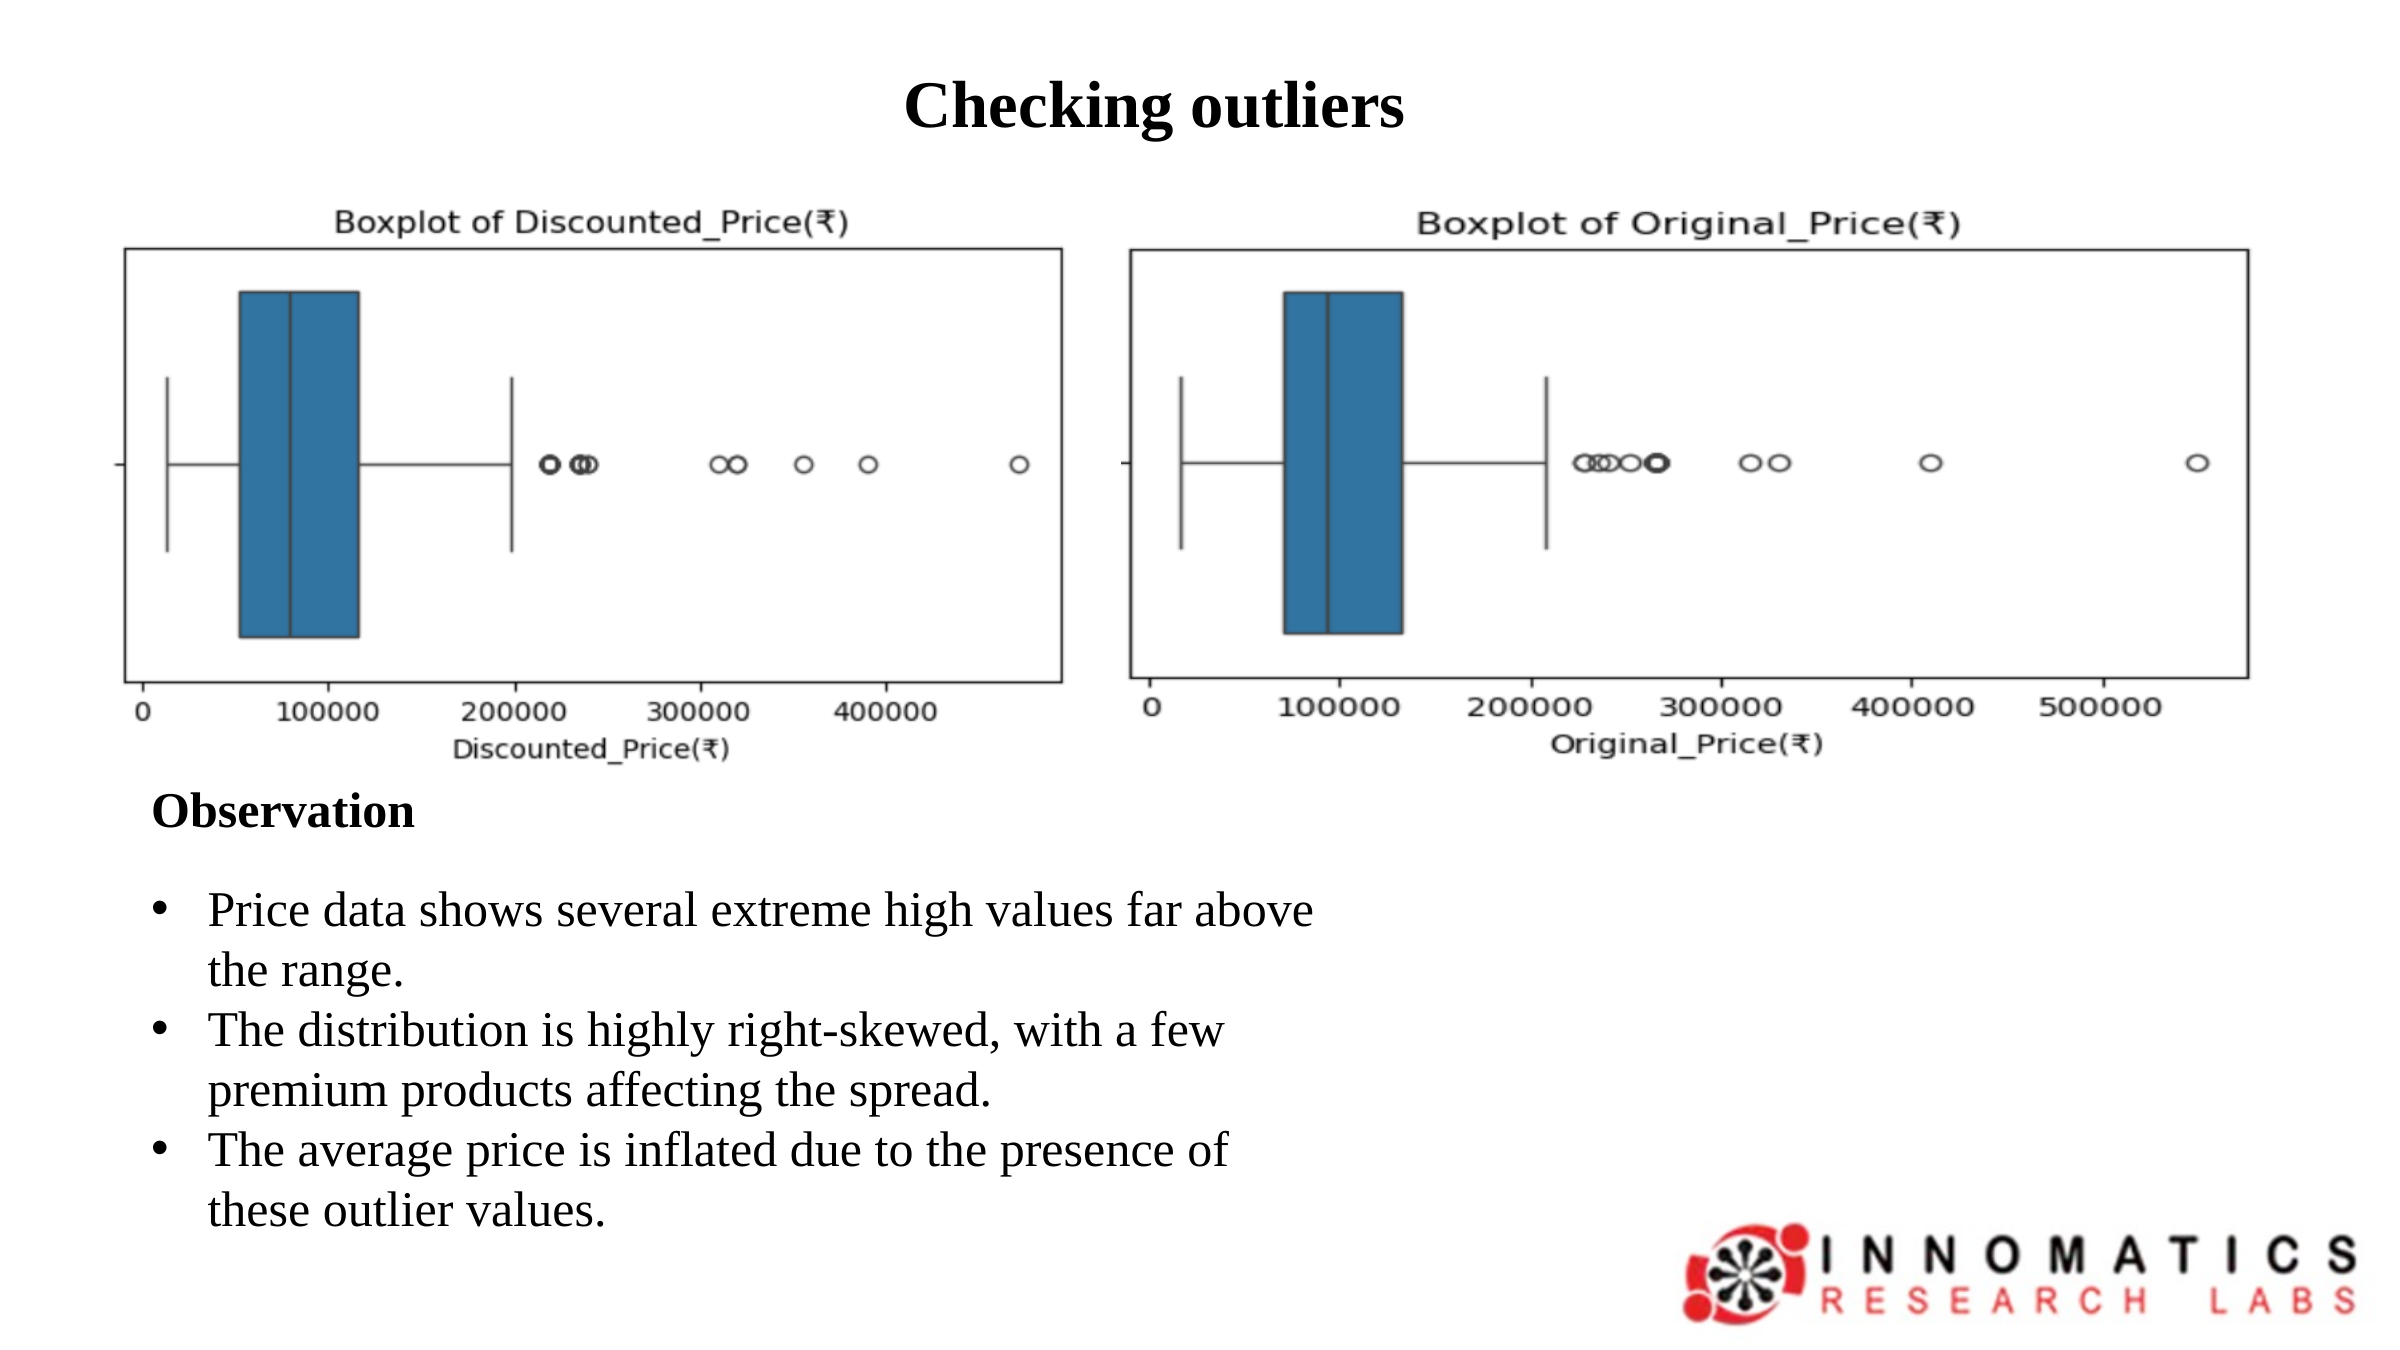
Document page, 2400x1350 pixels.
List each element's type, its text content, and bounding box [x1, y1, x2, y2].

picture [102, 188, 2264, 778]
picture [1651, 1198, 2400, 1350]
text_box Observation [136, 771, 506, 890]
text_box Price data shows several extreme high values far above the range. The distribution is highly right-skewed, with a few premium products affecting the spread. The average price is inflated due to the presence of these outlier values. [136, 869, 1337, 1245]
text_box Checking outliers [888, 53, 1422, 149]
